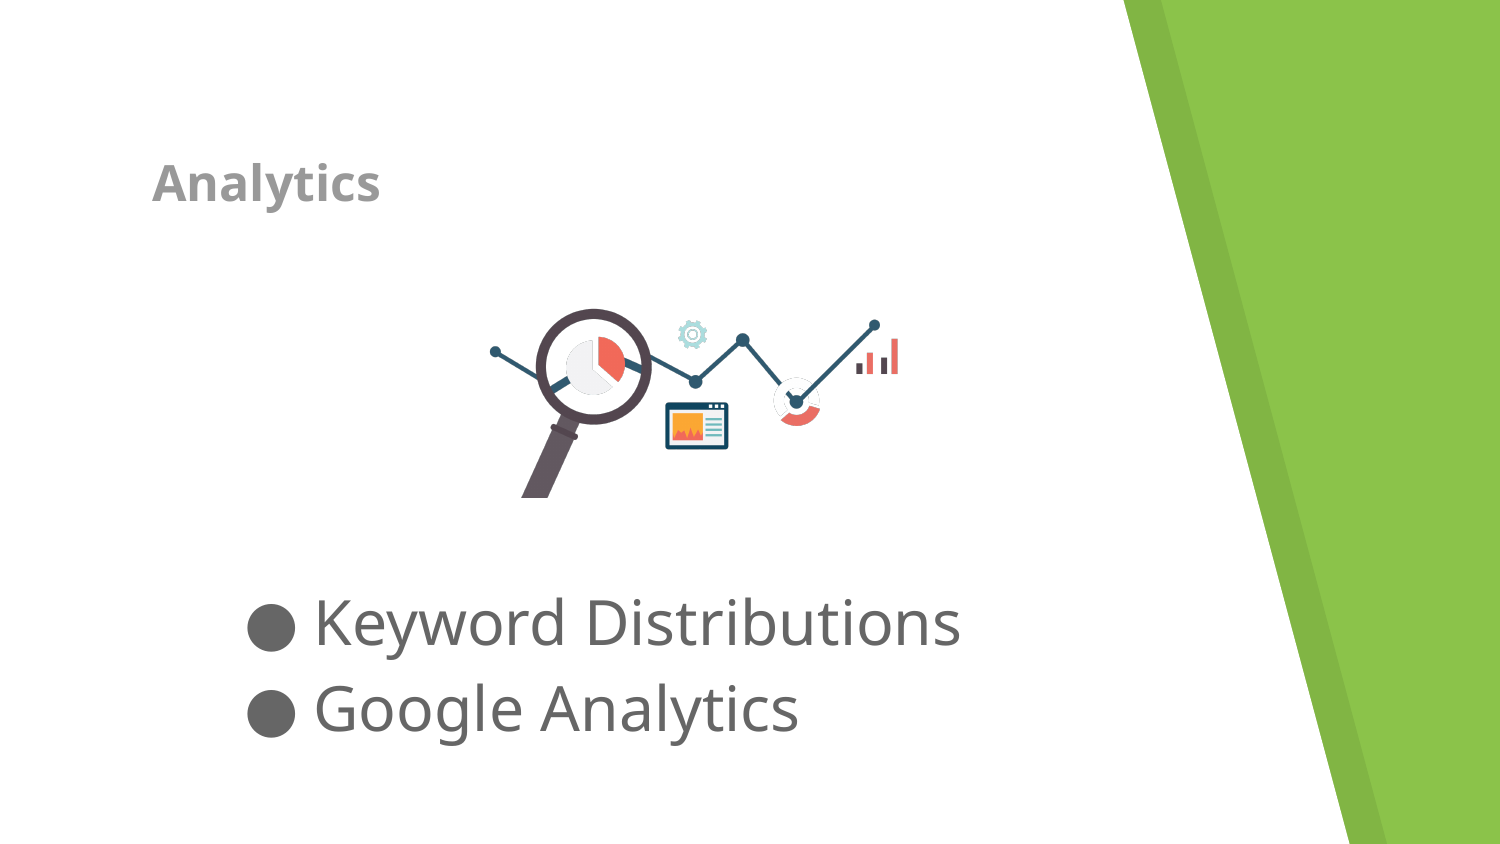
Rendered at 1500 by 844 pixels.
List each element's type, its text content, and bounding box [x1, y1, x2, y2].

text_box Keyword Distributions Google Analytics [223, 556, 1176, 778]
picture [472, 218, 911, 499]
title Analytics [137, 146, 1011, 227]
